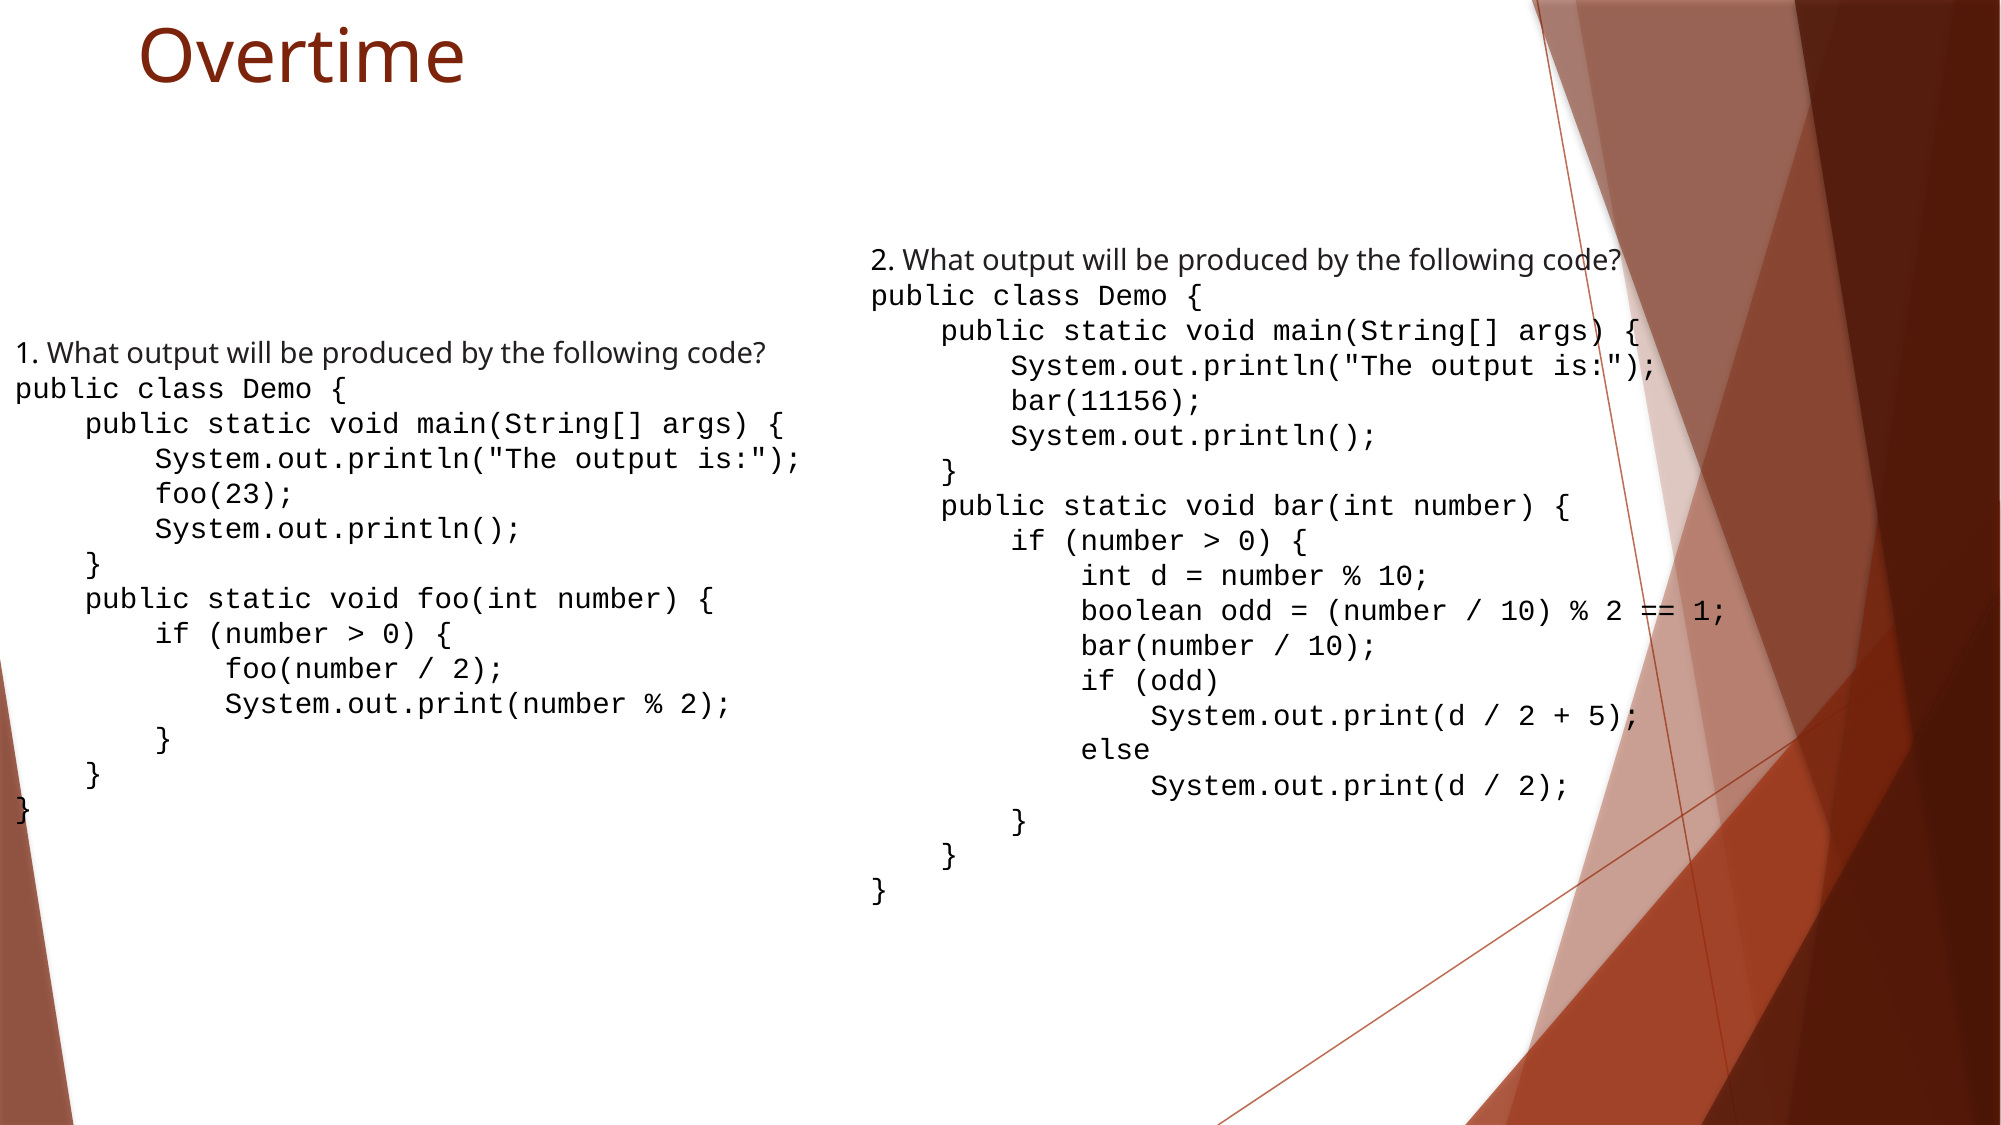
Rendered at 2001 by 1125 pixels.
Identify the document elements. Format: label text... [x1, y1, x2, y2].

title Overtime [123, 0, 1534, 215]
text_box 2. What output will be produced by the following code? public class Demo { public static void main(String[] args) { System.out.println("The output is:"); bar(11156); System.out.println(); } public static void bar(int number) { if (number > 0) { int d = number % 10; boolean odd = (number / 10) % 2 == 1; bar(number / 10); if (odd) System.out.print(d / 2 + 5); else System.out.print(d / 2); } } } [855, 234, 1793, 913]
text_box 1. What output will be produced by the following code? public class Demo { public static void main(String[] args) { System.out.println("The output is:"); foo(23); System.out.println(); } public static void foo(int number) { if (number > 0) { foo(number / 2); System.out.print(number % 2); } } } [0, 327, 826, 832]
